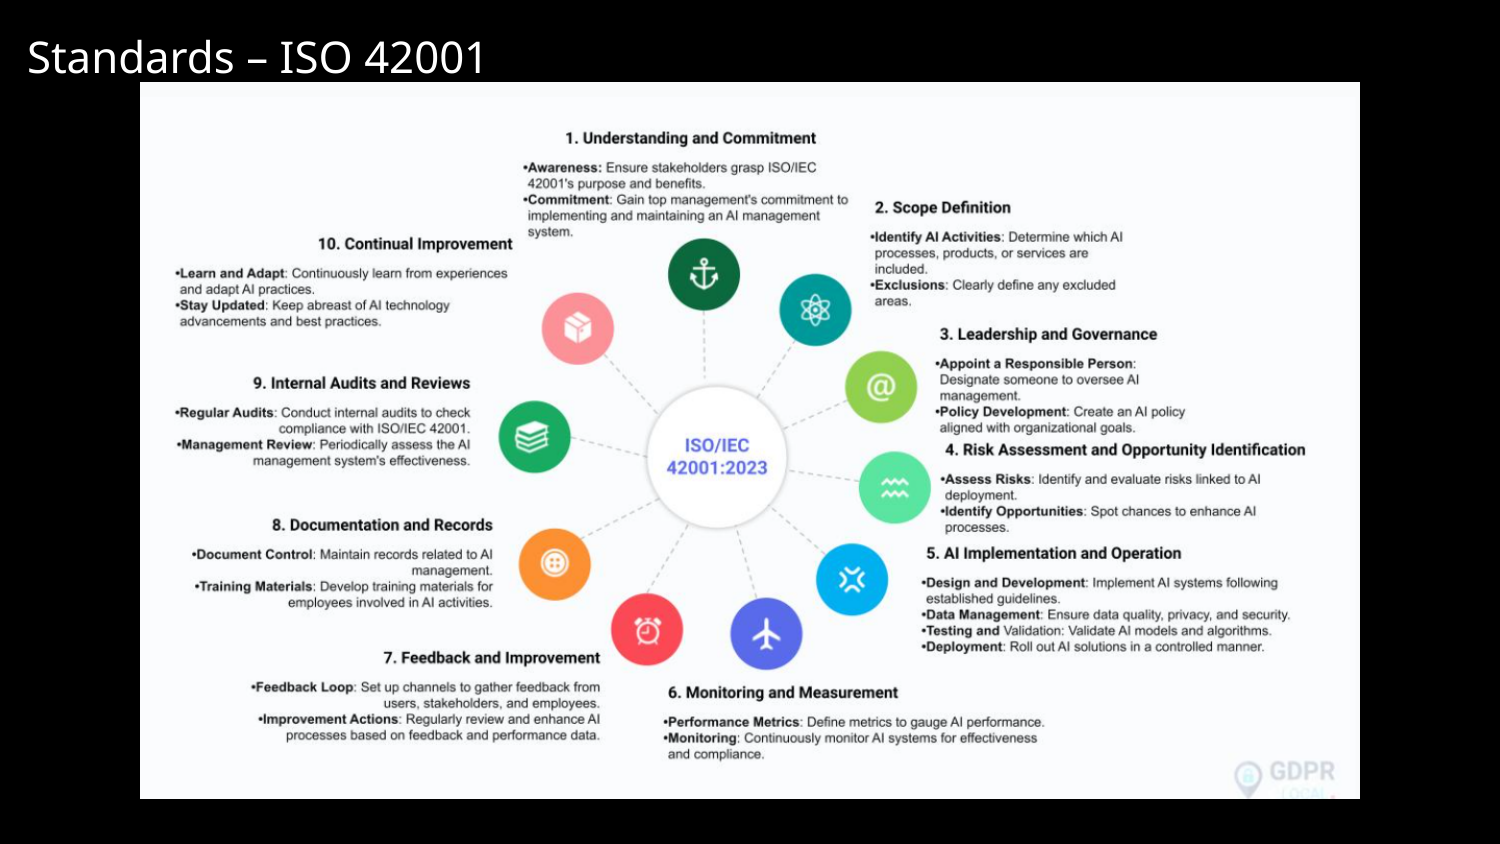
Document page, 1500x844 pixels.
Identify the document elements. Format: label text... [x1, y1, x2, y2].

picture [139, 82, 1361, 799]
text_box Standards – ISO 42001 [27, 20, 1500, 83]
